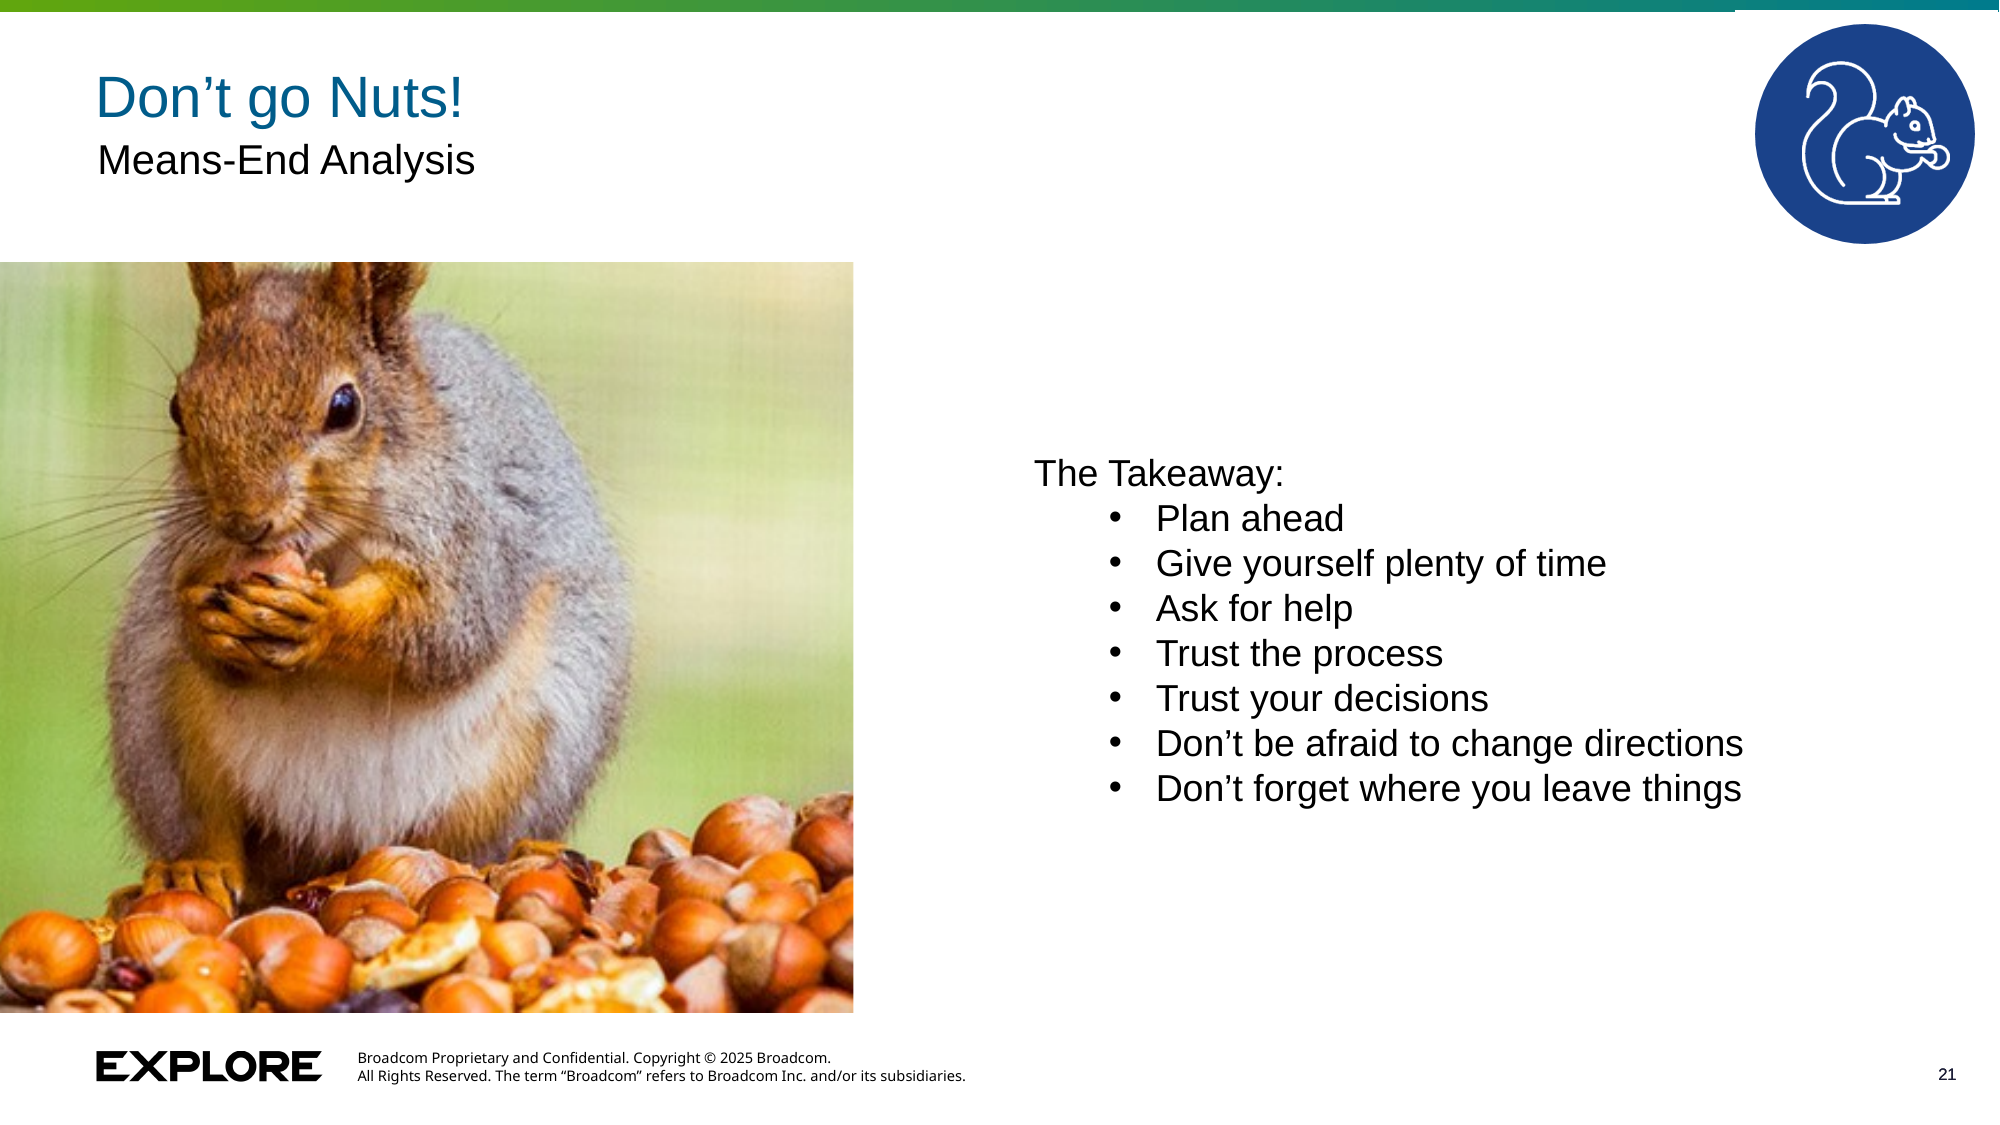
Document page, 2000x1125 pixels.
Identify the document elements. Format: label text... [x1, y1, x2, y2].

picture [1734, 10, 1998, 263]
text_box The Takeaway: Plan ahead Give yourself plenty of time Ask for help Trust the process Trust your decisions Don’t be afraid to change directions Don’t forget where you leave things [1019, 441, 2000, 907]
picture [96, 1051, 323, 1082]
subtitle Means-End Analysis [97, 133, 1729, 174]
title Don’t go Nuts! [95, 67, 1729, 131]
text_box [0, 262, 854, 1013]
